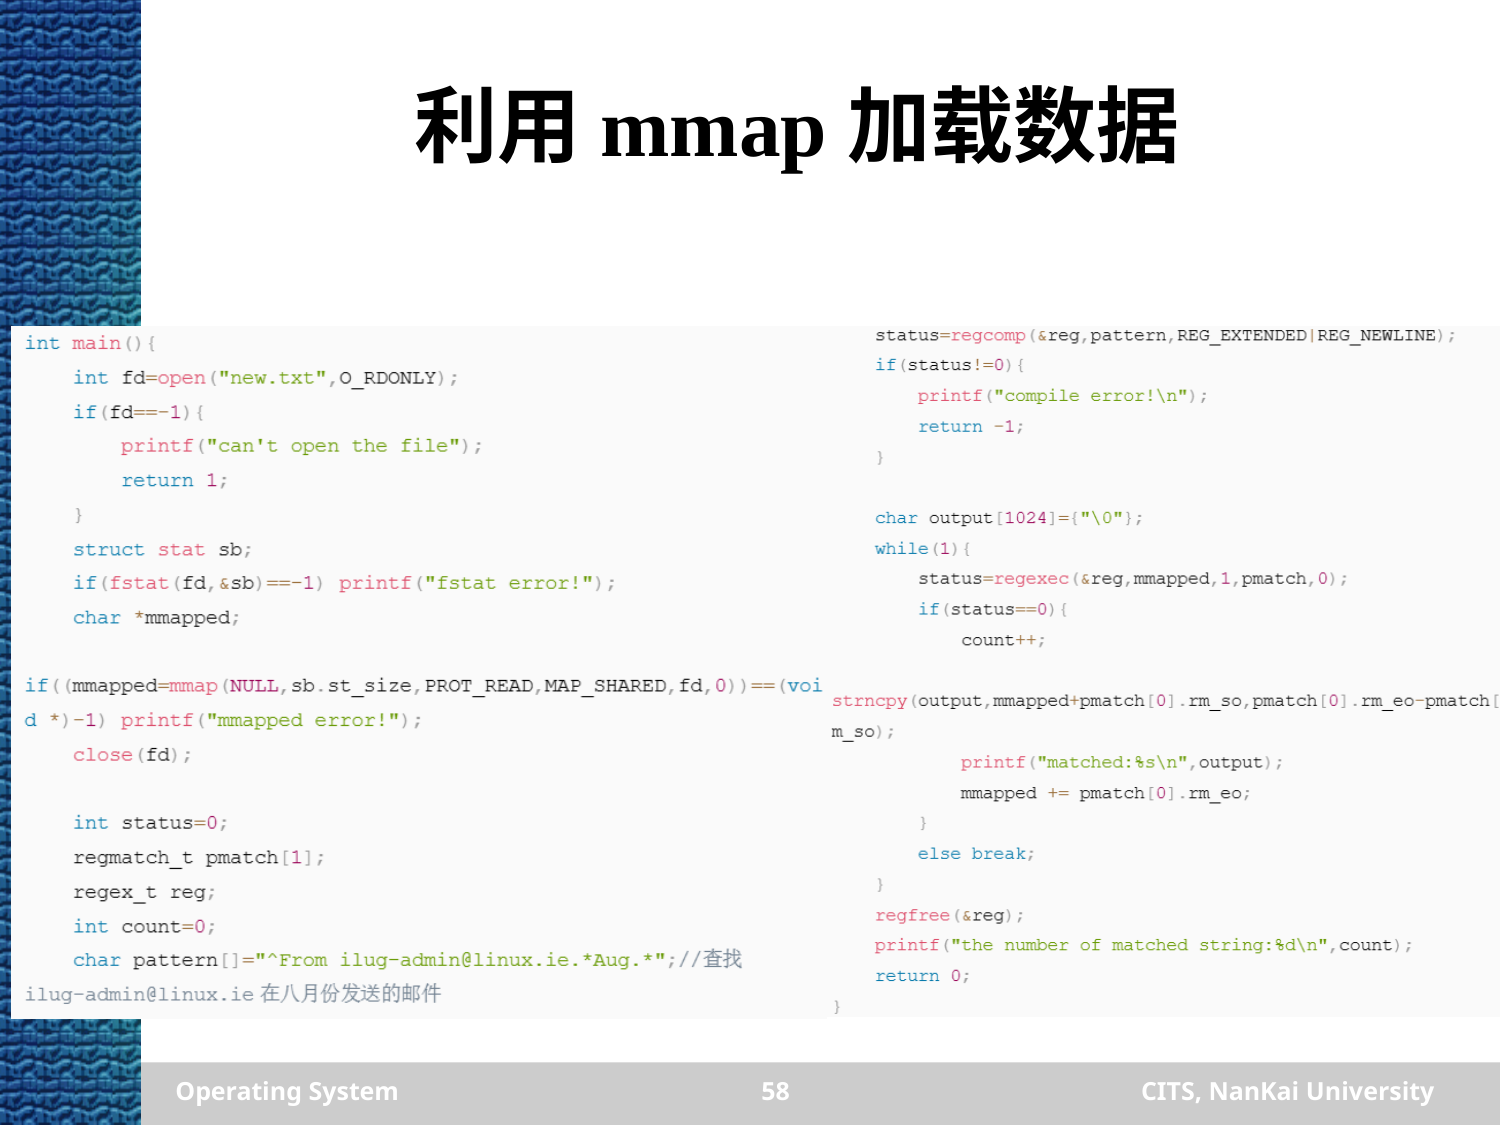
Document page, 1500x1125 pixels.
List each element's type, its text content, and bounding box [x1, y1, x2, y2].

picture [0, 0, 1500, 1125]
title 利用mmap加载数据 [159, 50, 1436, 197]
footer CITS, NanKai University [974, 1067, 1451, 1118]
slide_number 58 [600, 1067, 951, 1118]
slide_number Operating System [160, 1067, 574, 1118]
